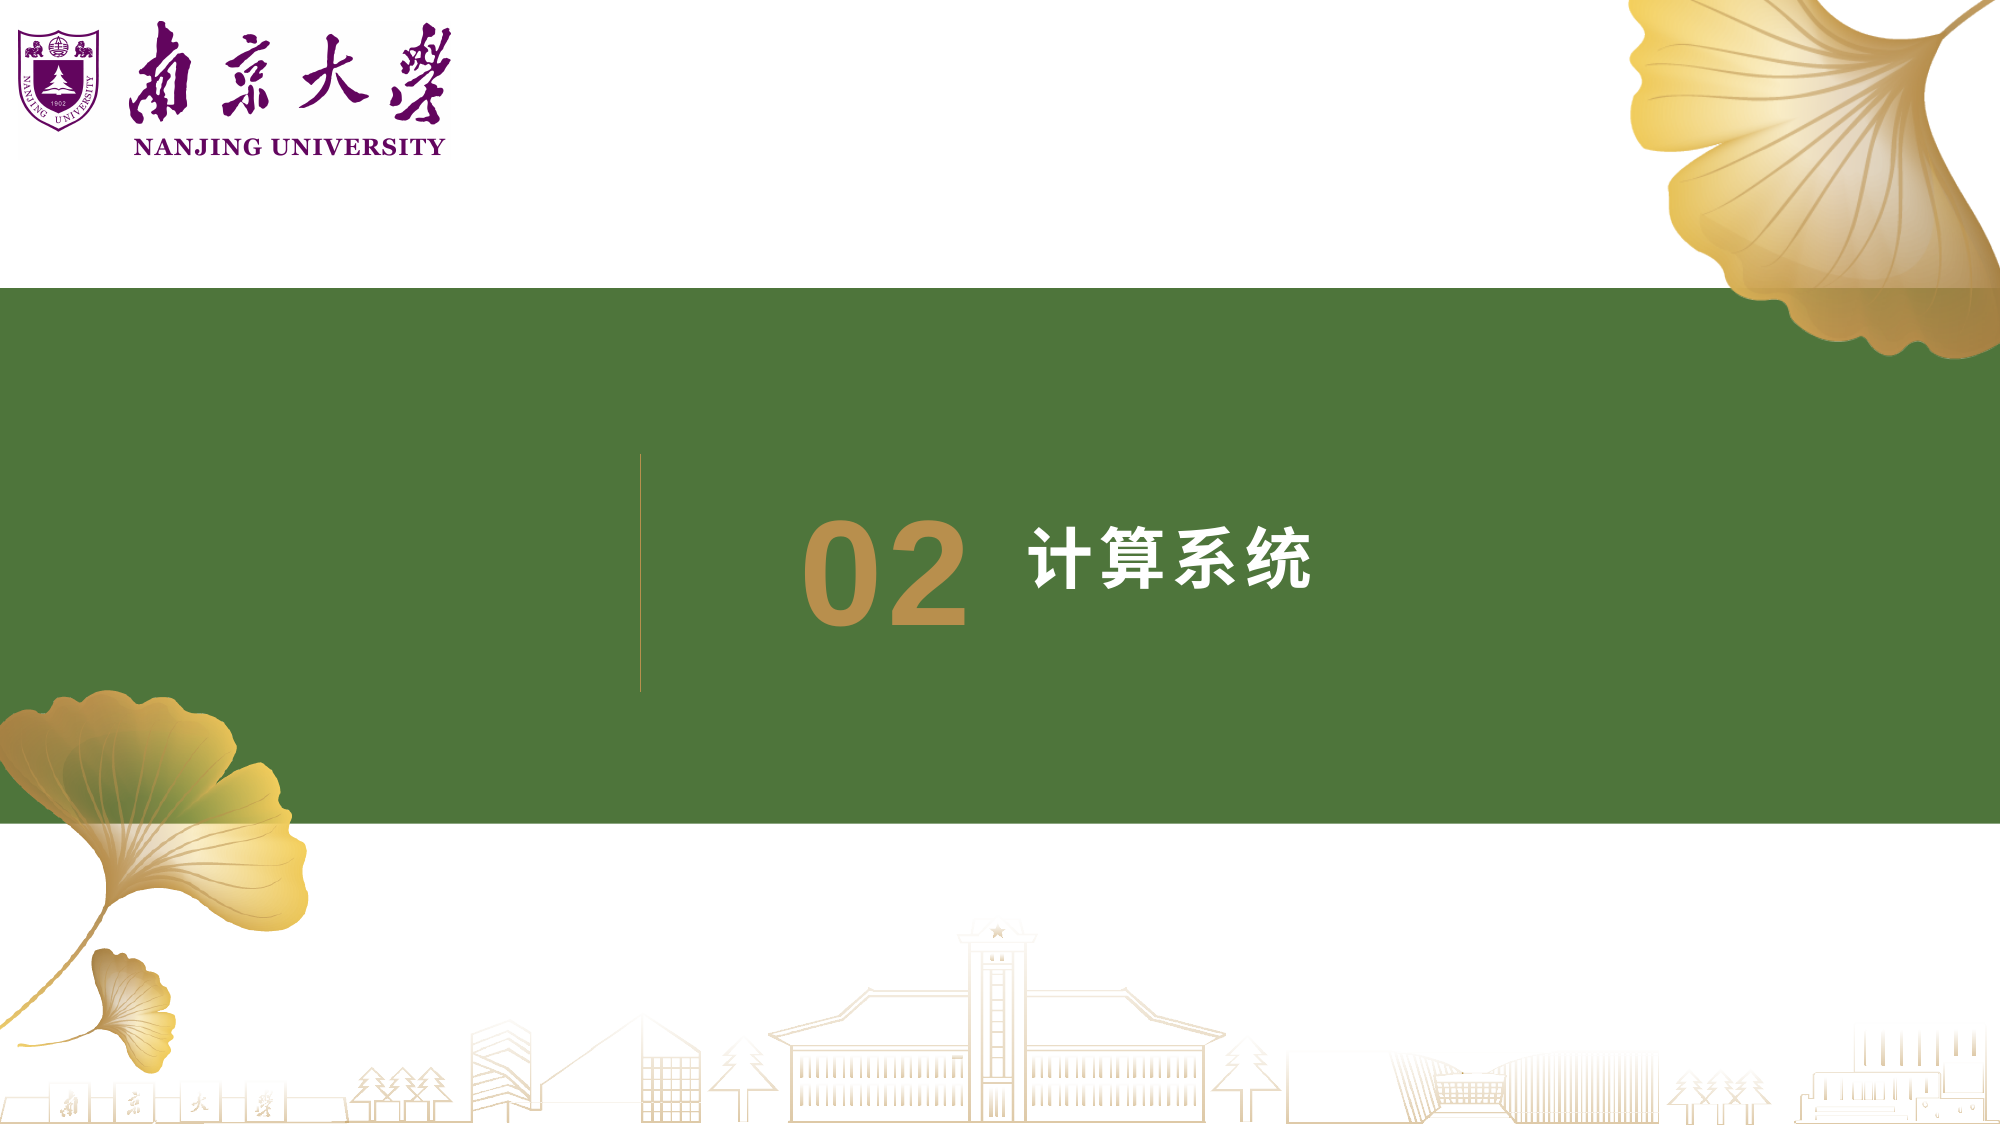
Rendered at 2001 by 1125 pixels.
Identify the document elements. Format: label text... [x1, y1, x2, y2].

picture [1558, 0, 2000, 460]
text_box 02 [763, 463, 1008, 668]
text_box [0, 287, 2000, 825]
text_box 计算系统 [1011, 488, 1819, 626]
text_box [0, 914, 1999, 1125]
picture [18, 21, 451, 160]
picture [0, 617, 419, 914]
